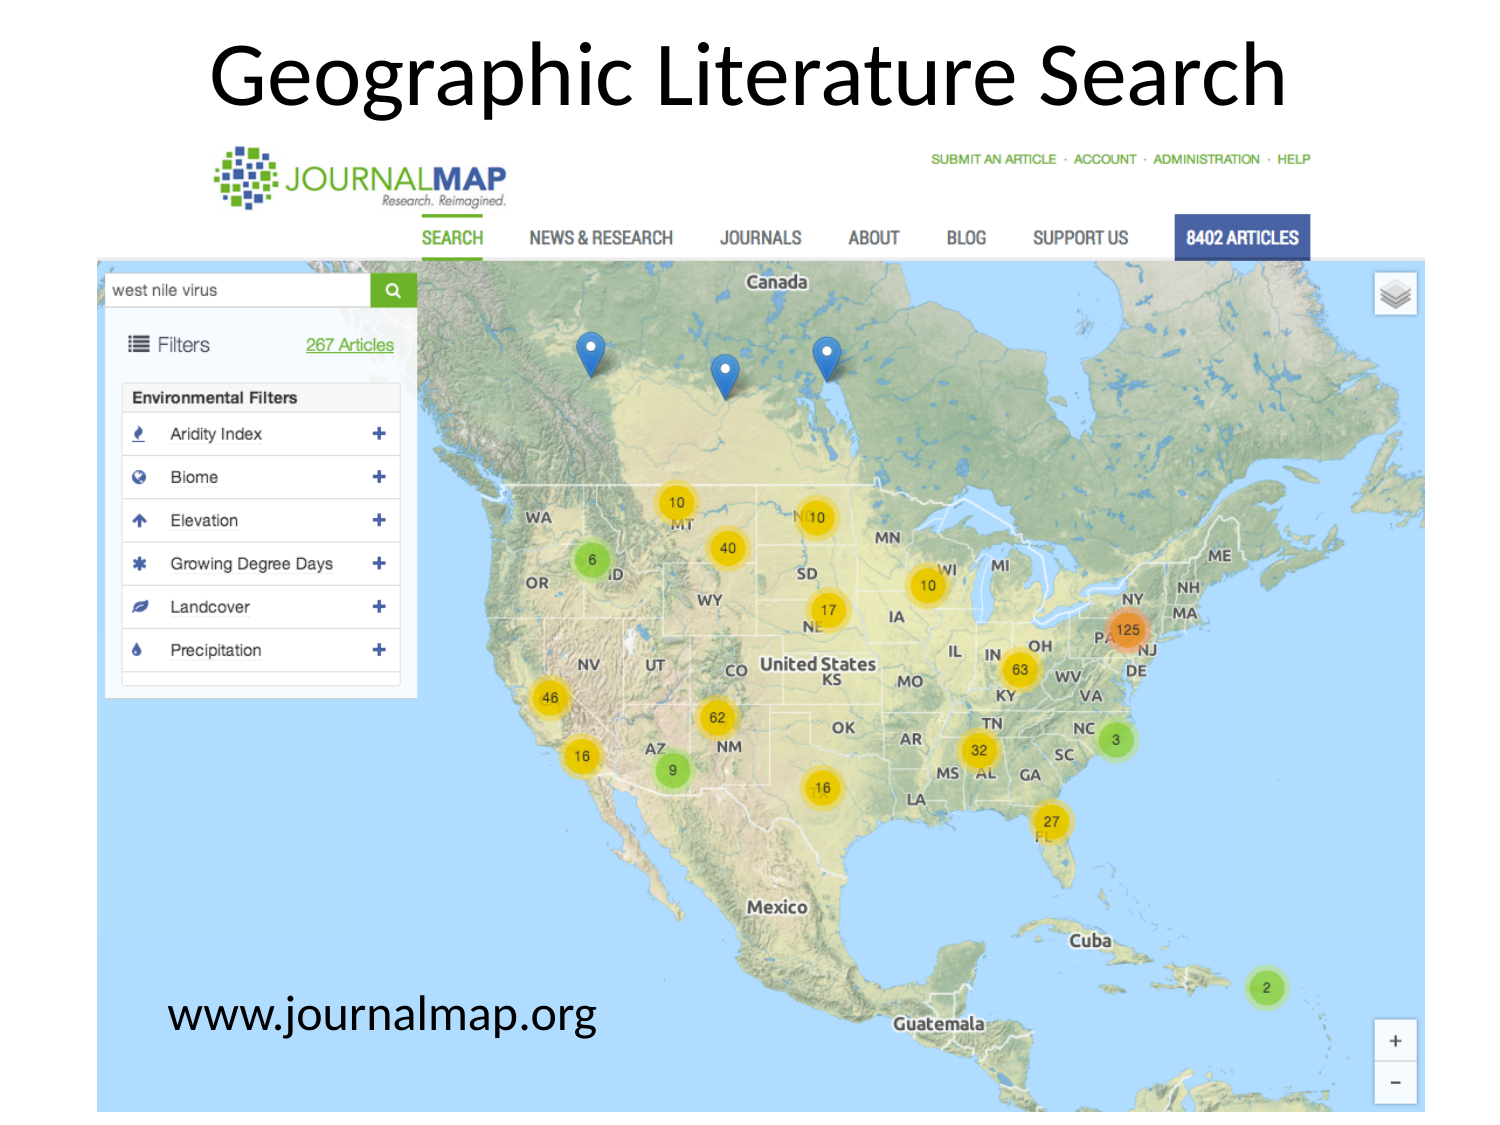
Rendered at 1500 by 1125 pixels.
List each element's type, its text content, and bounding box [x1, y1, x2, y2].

title Geographic Literature Search [75, 0, 1425, 154]
picture [97, 136, 1426, 1112]
